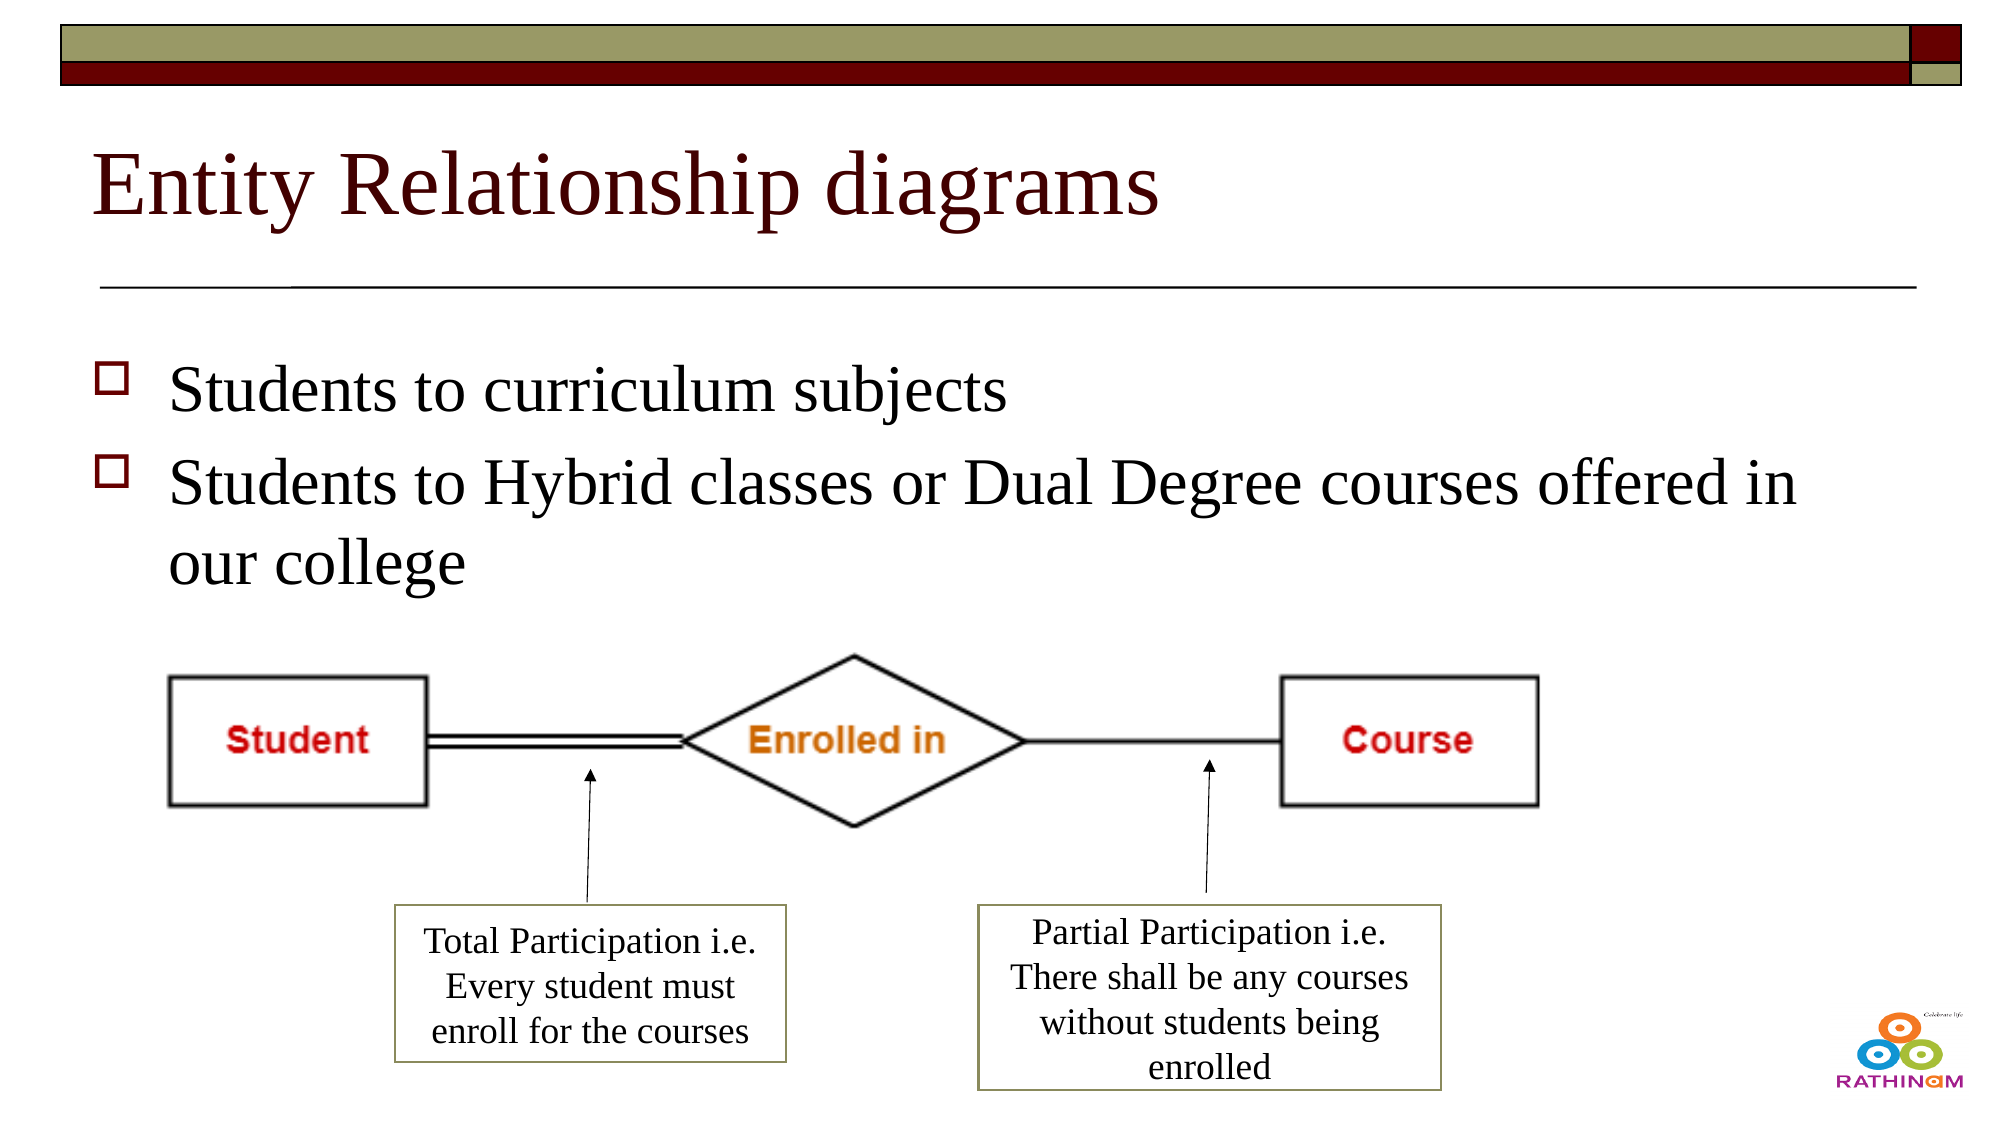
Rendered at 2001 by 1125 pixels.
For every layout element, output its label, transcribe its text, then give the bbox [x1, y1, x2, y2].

text_box Partial Participation i.e. There shall be any courses without students being enrolled [977, 904, 1442, 1091]
picture [1830, 1000, 1969, 1100]
list Students to curriculum subjects Students to Hybrid classes or Dual Degree courses offered in our college [76, 337, 1877, 1023]
text_box Total Participation i.e. Every student must enroll for the courses [394, 904, 787, 1063]
title Entity Relationship diagrams [76, 52, 1877, 241]
picture [136, 611, 1580, 856]
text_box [587, 768, 591, 903]
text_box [1206, 759, 1210, 893]
